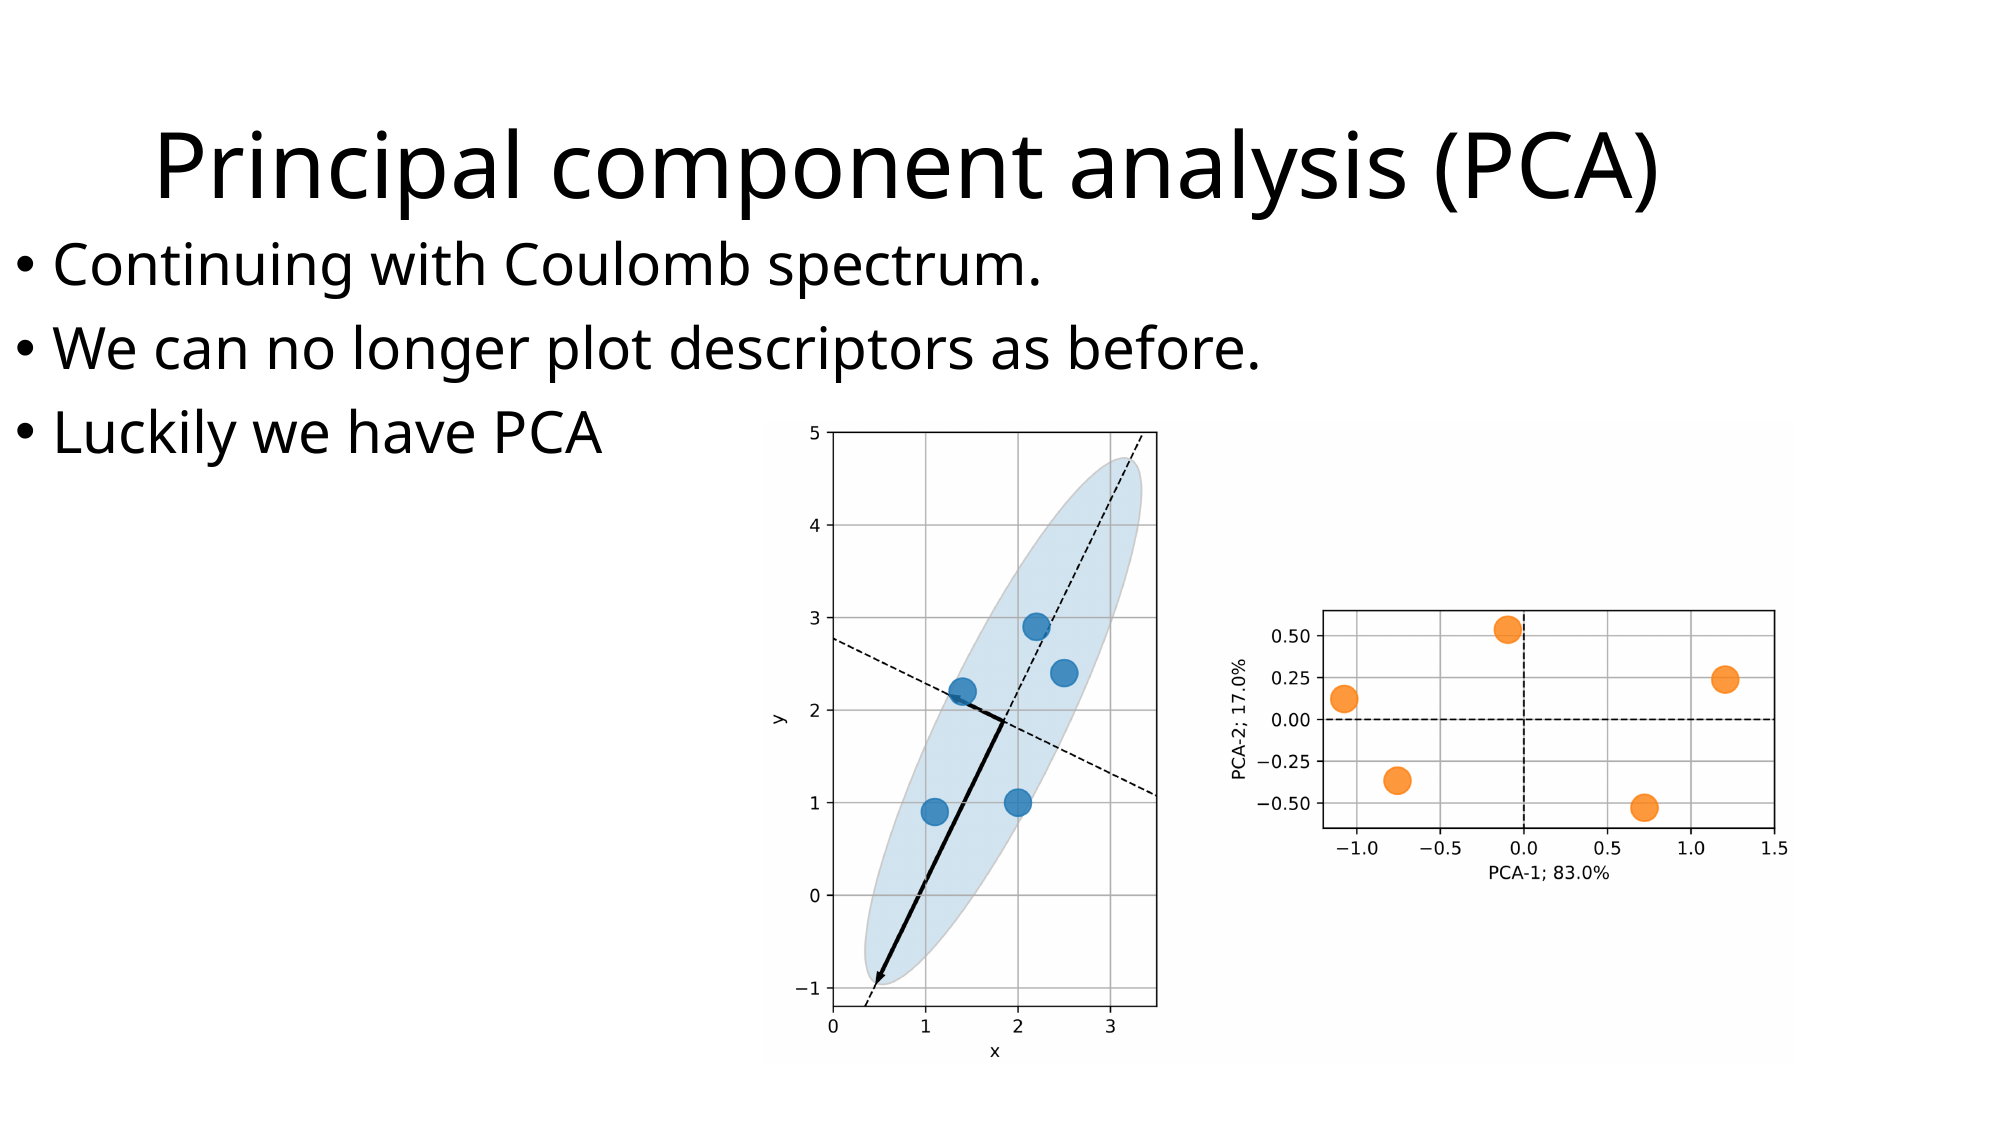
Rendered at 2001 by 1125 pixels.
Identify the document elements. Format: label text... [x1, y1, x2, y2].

picture [761, 419, 1795, 1066]
list Continuing with Coulomb spectrum. We can no longer plot descriptors as before. Luckily we have PCA [0, 227, 1725, 942]
title Principal component analysis (PCA) [137, 59, 1863, 278]
